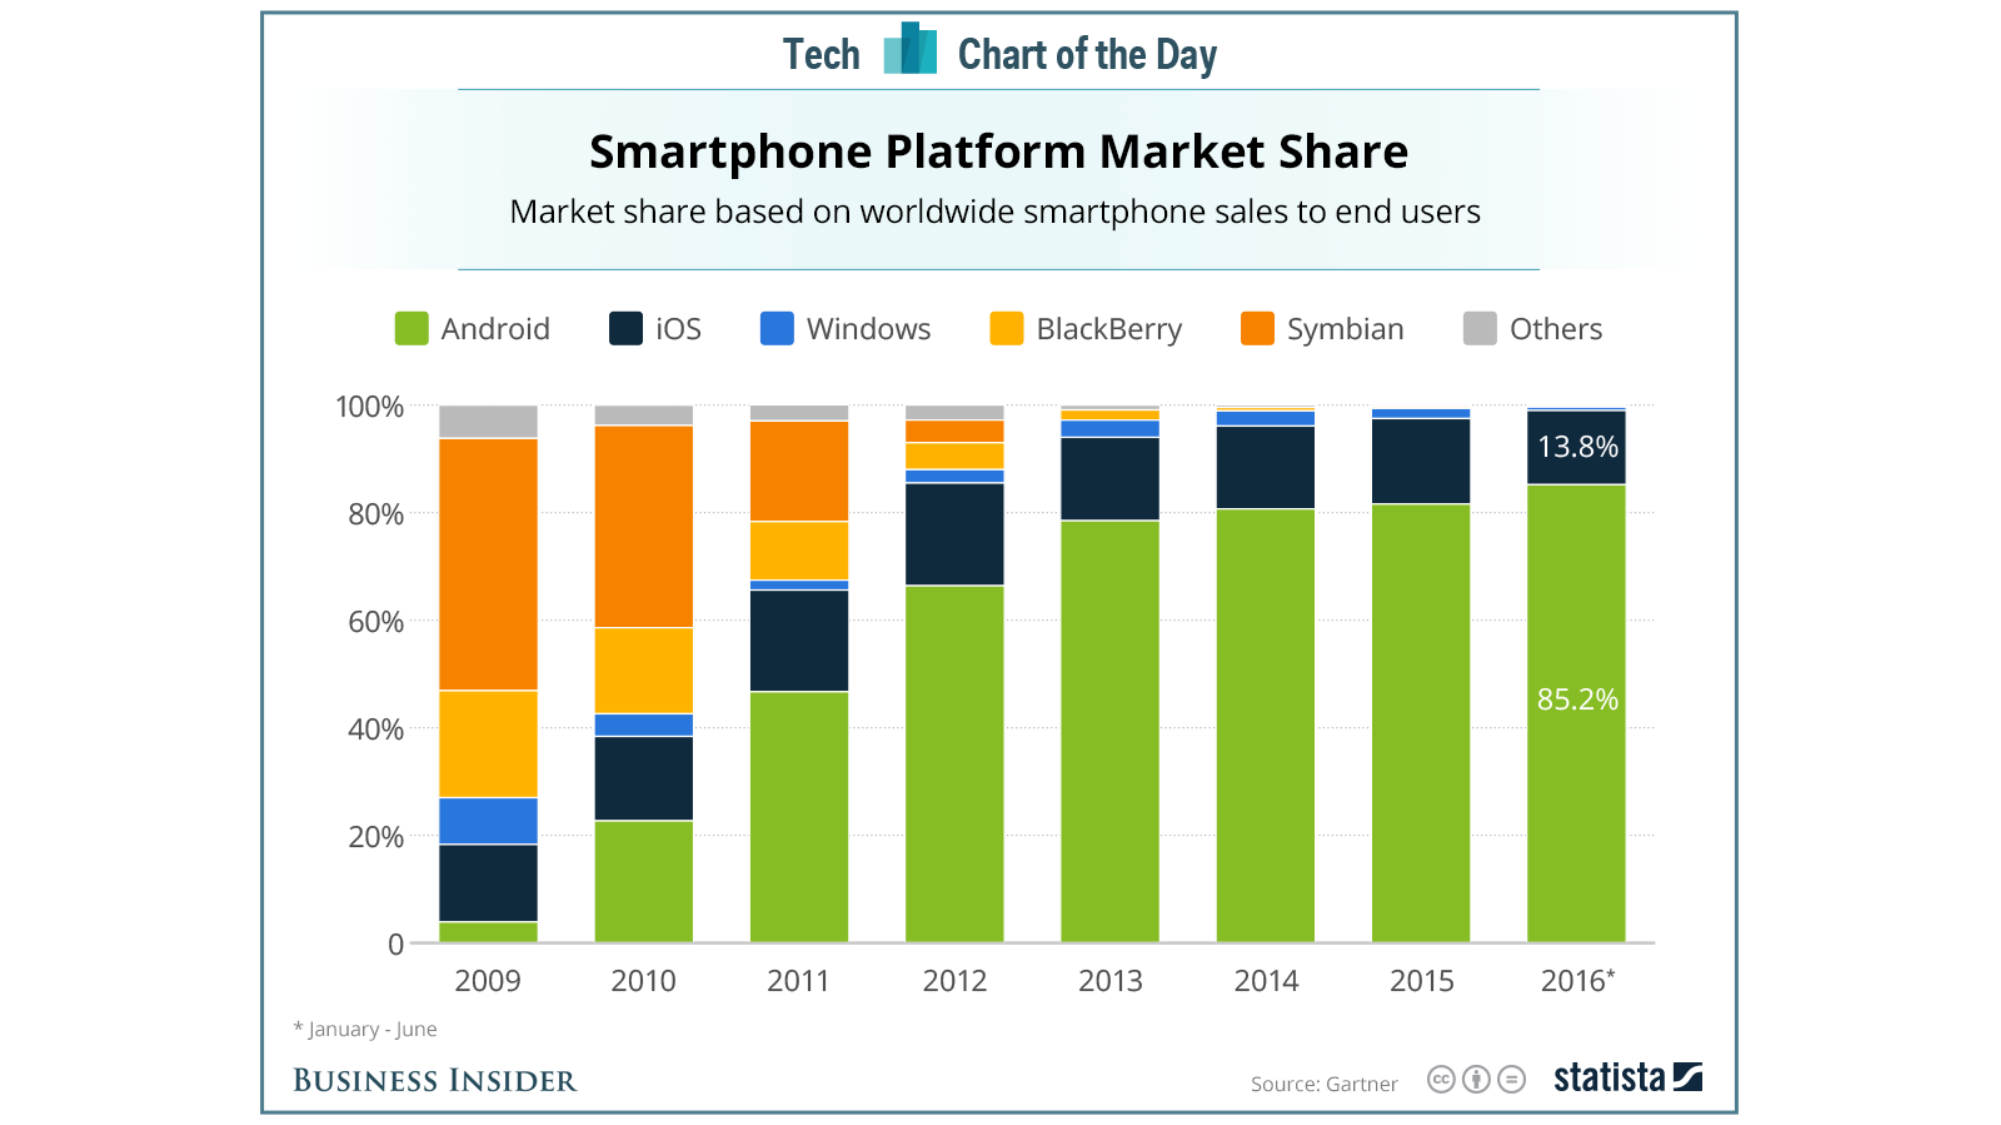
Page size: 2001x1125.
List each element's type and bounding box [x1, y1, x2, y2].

picture [249, 0, 1750, 1125]
